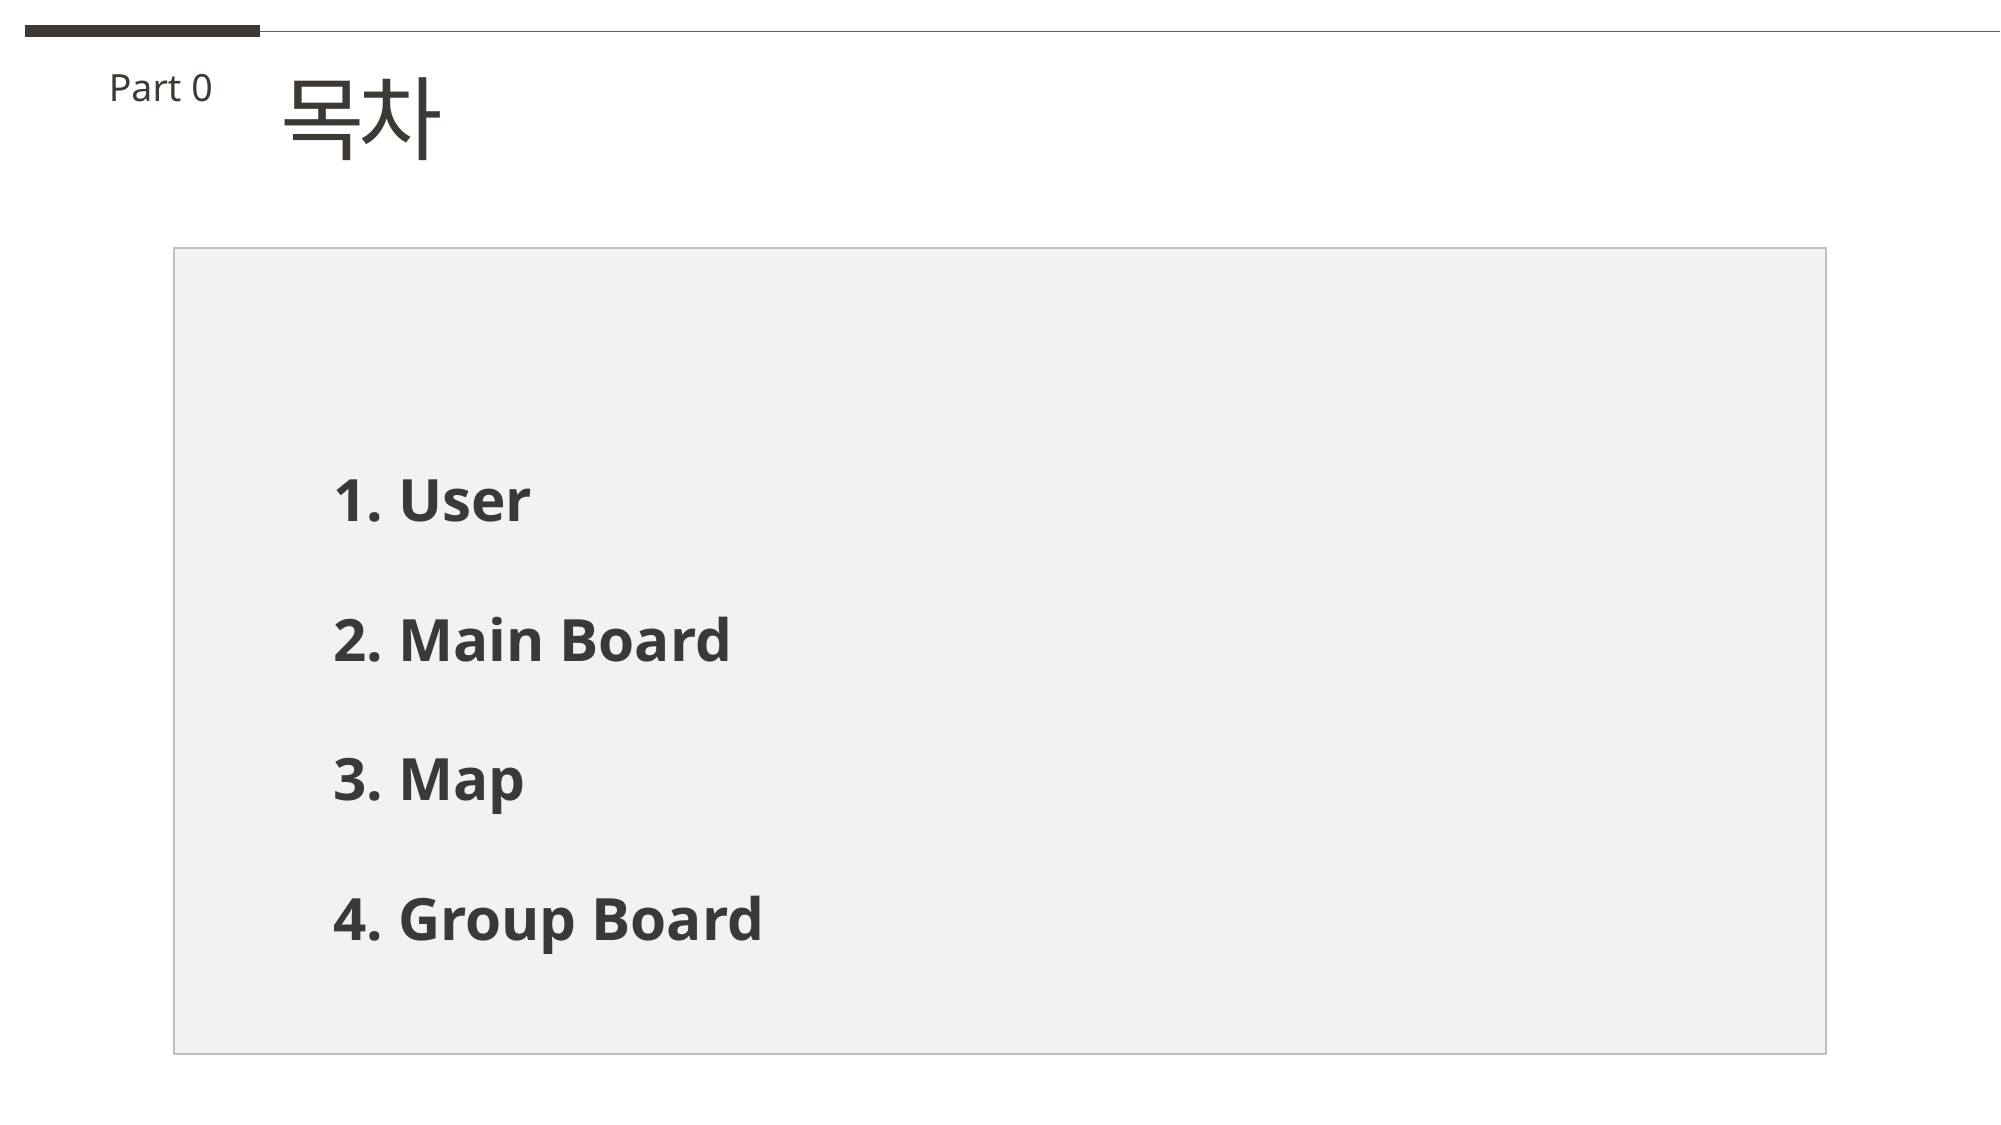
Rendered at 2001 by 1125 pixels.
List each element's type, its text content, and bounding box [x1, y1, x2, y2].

text_box Part 0 [94, 56, 228, 117]
text_box [173, 247, 1827, 1055]
text_box 1. User 2. Main Board 3. Map 4. Group Board [318, 455, 1152, 982]
text_box 목차 [266, 54, 459, 179]
text_box [318, 320, 1722, 982]
